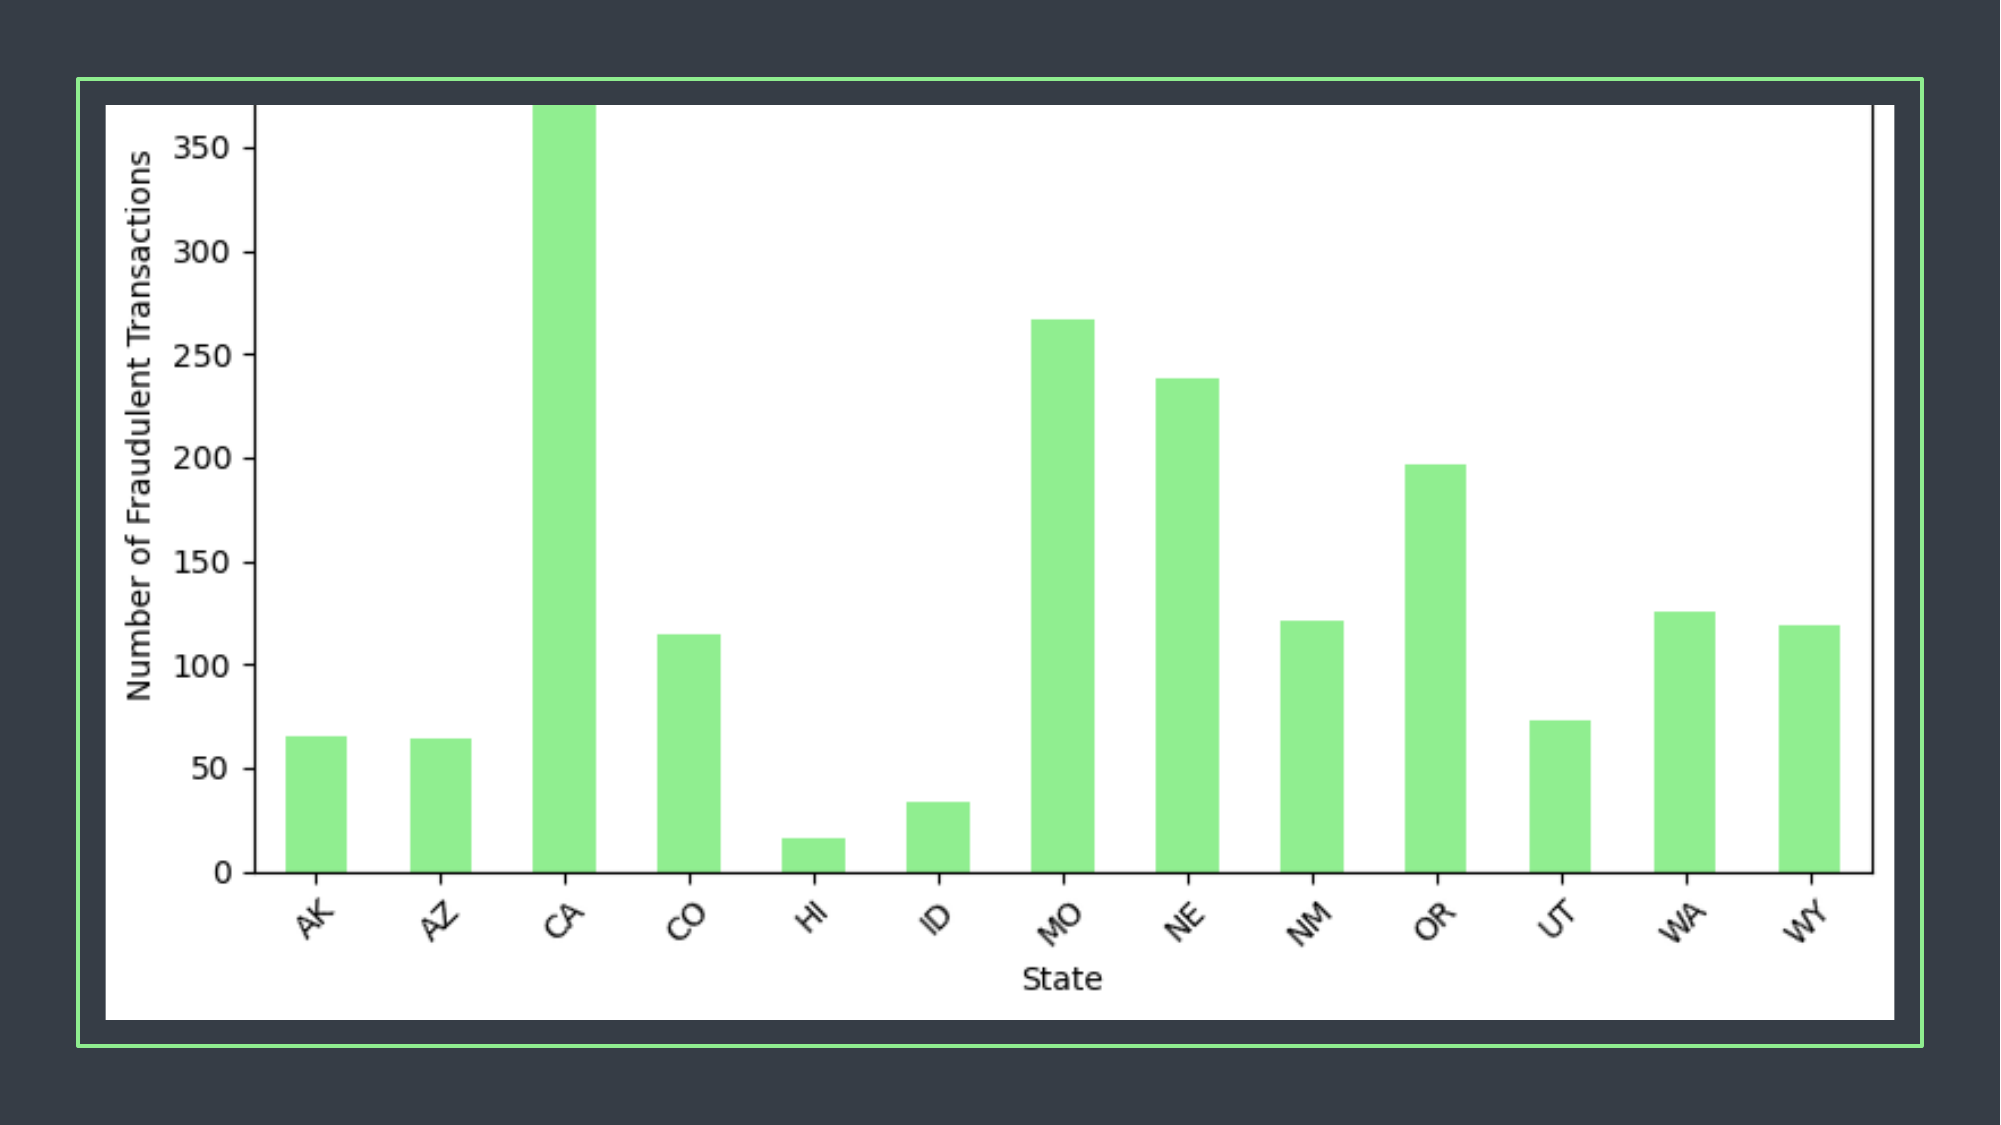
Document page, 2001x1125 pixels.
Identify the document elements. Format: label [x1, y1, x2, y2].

picture [105, 105, 1895, 1020]
text_box [0, 0, 2000, 1125]
text_box [77, 77, 1923, 1048]
